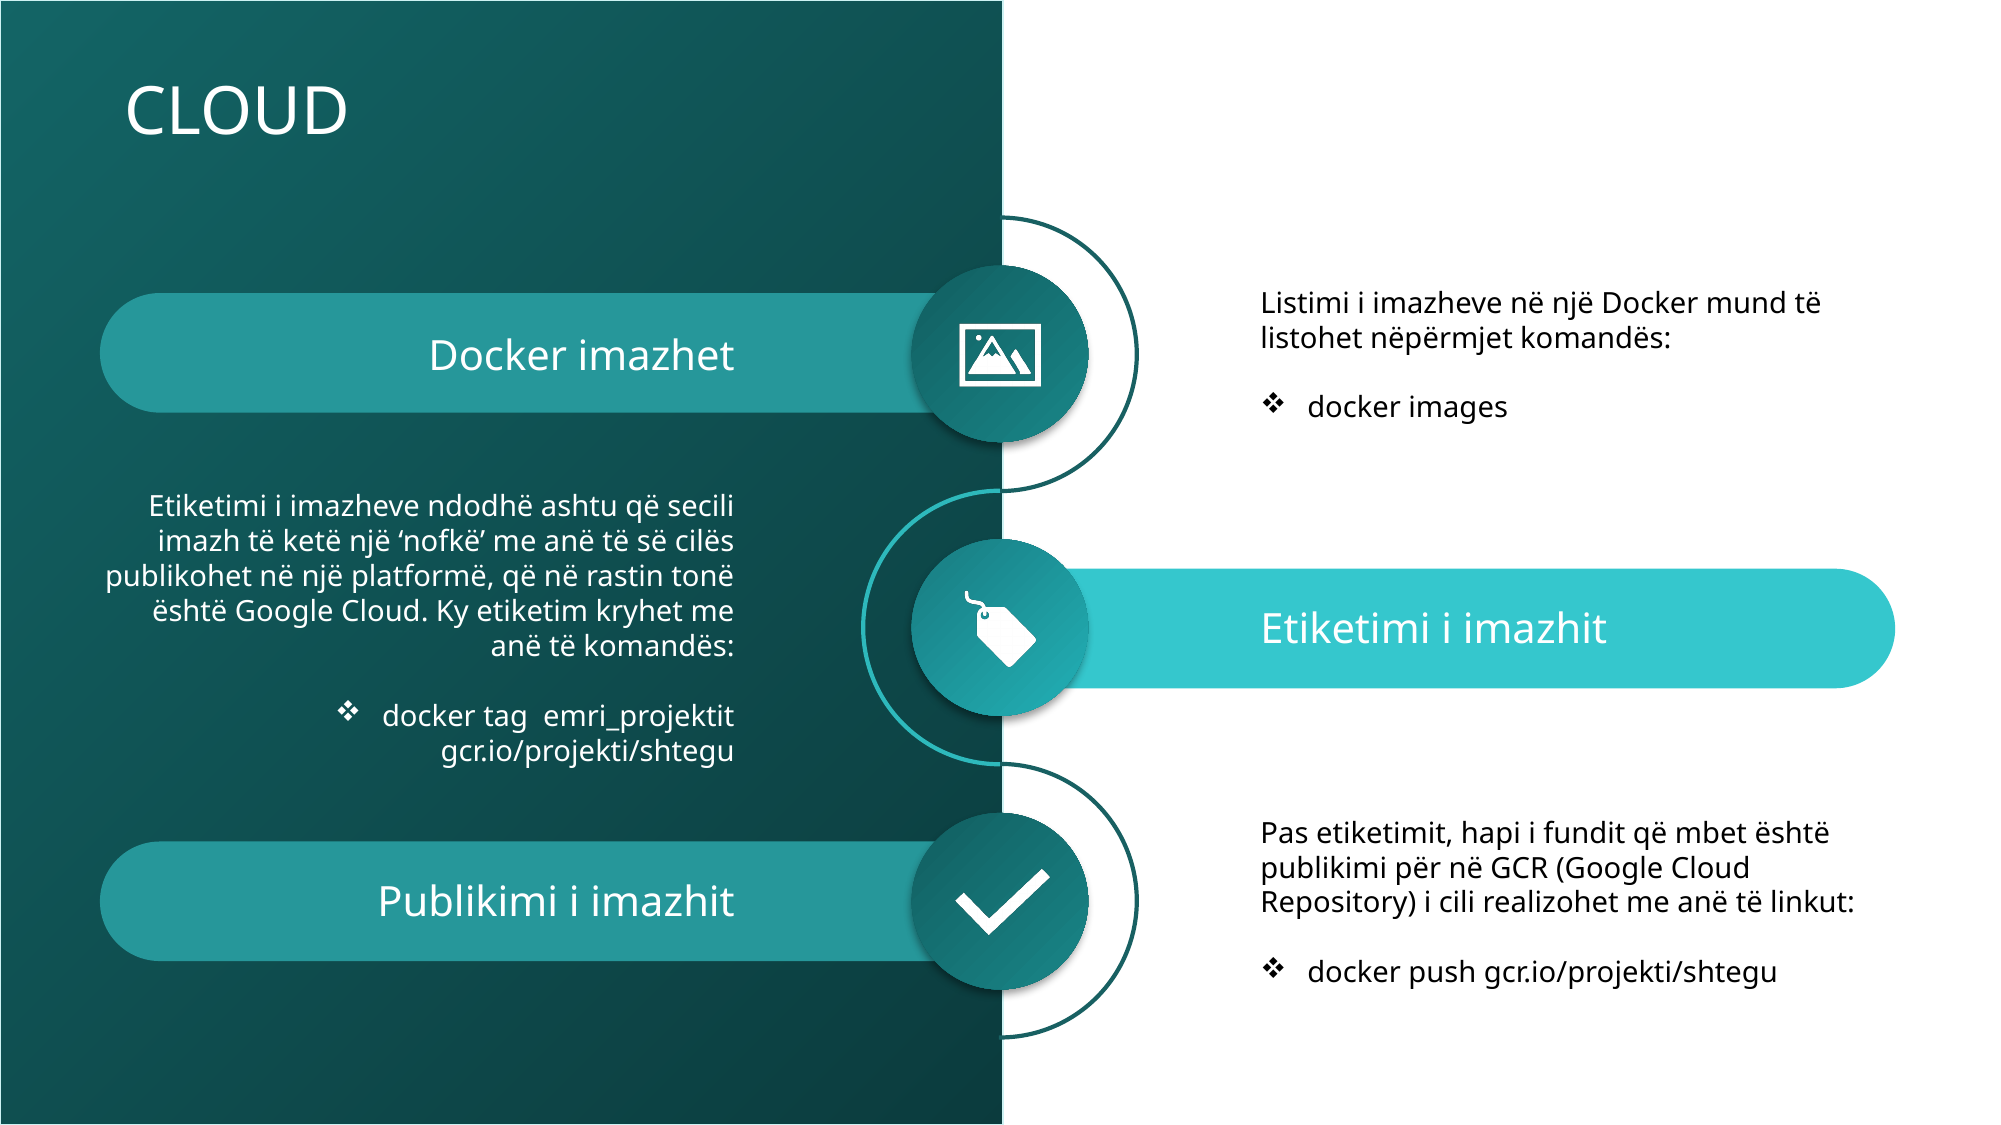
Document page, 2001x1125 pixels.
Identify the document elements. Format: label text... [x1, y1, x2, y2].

text_box Etiketimi i imazheve ndodhë ashtu që secili imazh të ketë një ‘nofkë’ me anë të së cilës publikohet në një platformë, që në rastin tonë është Google Cloud. Ky etiketim kryhet me anë të komandës: docker tag emri_projektit gcr.io/projekti/shtegu [99, 487, 735, 768]
text_box [998, 763, 1138, 1039]
picture [953, 852, 1052, 951]
text_box [910, 811, 1090, 991]
text_box [995, 216, 1138, 492]
text_box Listimi i imazheve në një Docker mund të listohet nëpërmjet komandës: docker images [1260, 283, 1896, 424]
text_box [98, 291, 934, 414]
text_box Docker imazhet [172, 329, 735, 380]
text_box [862, 490, 1000, 765]
text_box [1068, 567, 1897, 690]
text_box [910, 264, 1090, 444]
text_box Etiketimi i imazhit [1260, 602, 1823, 653]
text_box [98, 840, 932, 963]
picture [951, 579, 1049, 678]
text_box [0, 0, 1004, 1125]
title CLOUD [48, 58, 427, 168]
text_box Pas etiketimit, hapi i fundit që mbet është publikimi për në GCR (Google Cloud Repository) i cili realizohet me anë të linkut: docker push gcr.io/projekti/shtegu [1260, 813, 1896, 989]
text_box [1000, 538, 1090, 717]
text_box Publikimi i imazhit [172, 874, 735, 925]
picture [951, 305, 1049, 403]
